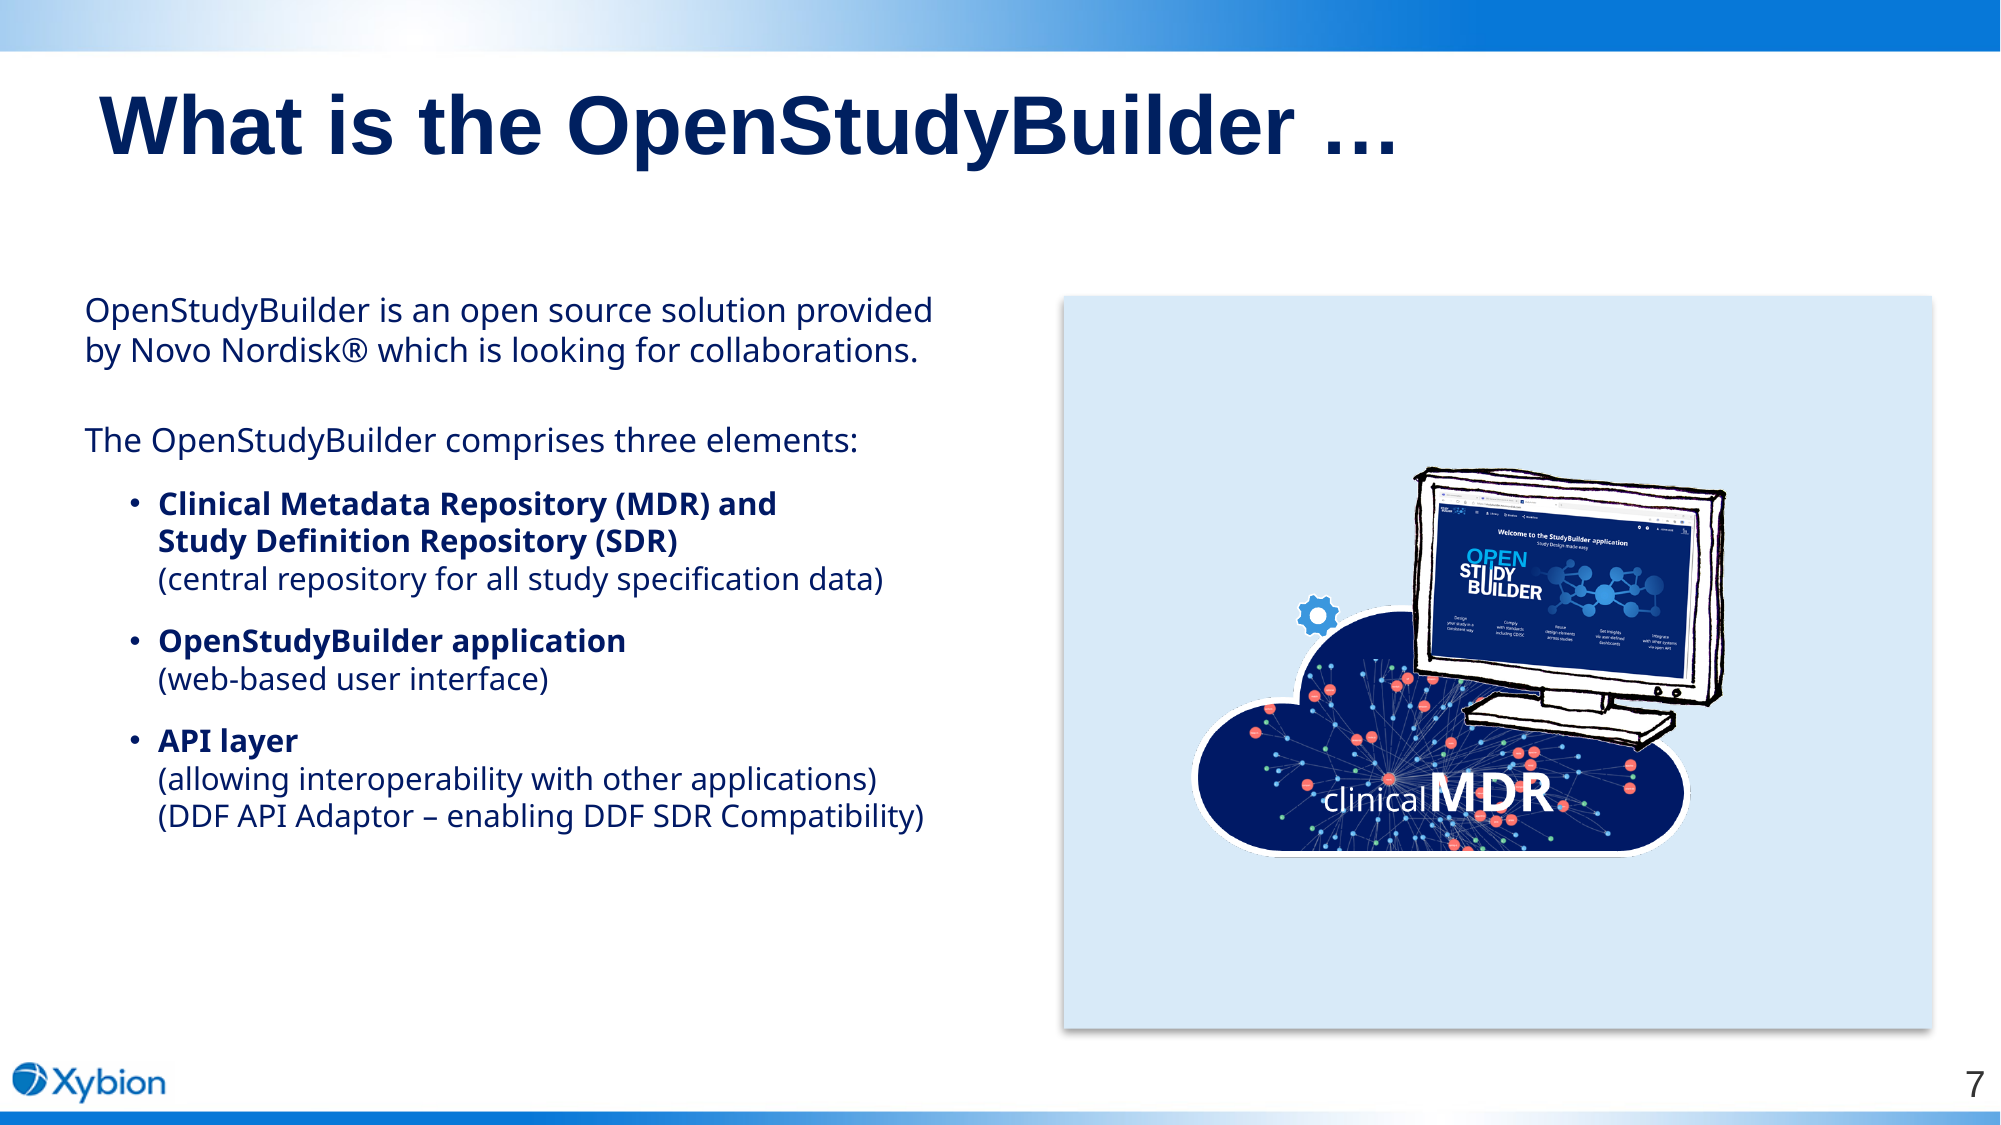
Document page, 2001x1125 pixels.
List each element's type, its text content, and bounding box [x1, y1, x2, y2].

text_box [1191, 436, 1766, 858]
text_box [1062, 294, 1934, 1031]
picture [0, 0, 2001, 1125]
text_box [1295, 593, 1341, 638]
text_box OpenStudyBuilder is an open source solution provided by Novo Nordisk® which is looking for collaborations. The OpenStudyBuilder comprises three elements: Clinical Metadata Repository (MDR) and Study Definition Repository (SDR) (central repository for all study specification data) OpenStudyBuilder application (web-based user interface) API layer (allowing interoperability with other applications) (DDF API Adaptor – enabling DDF SDR Compatibility) [84, 289, 952, 842]
text_box 7 [1950, 1052, 2000, 1113]
title What is the OpenStudyBuilder … [84, 74, 1921, 182]
